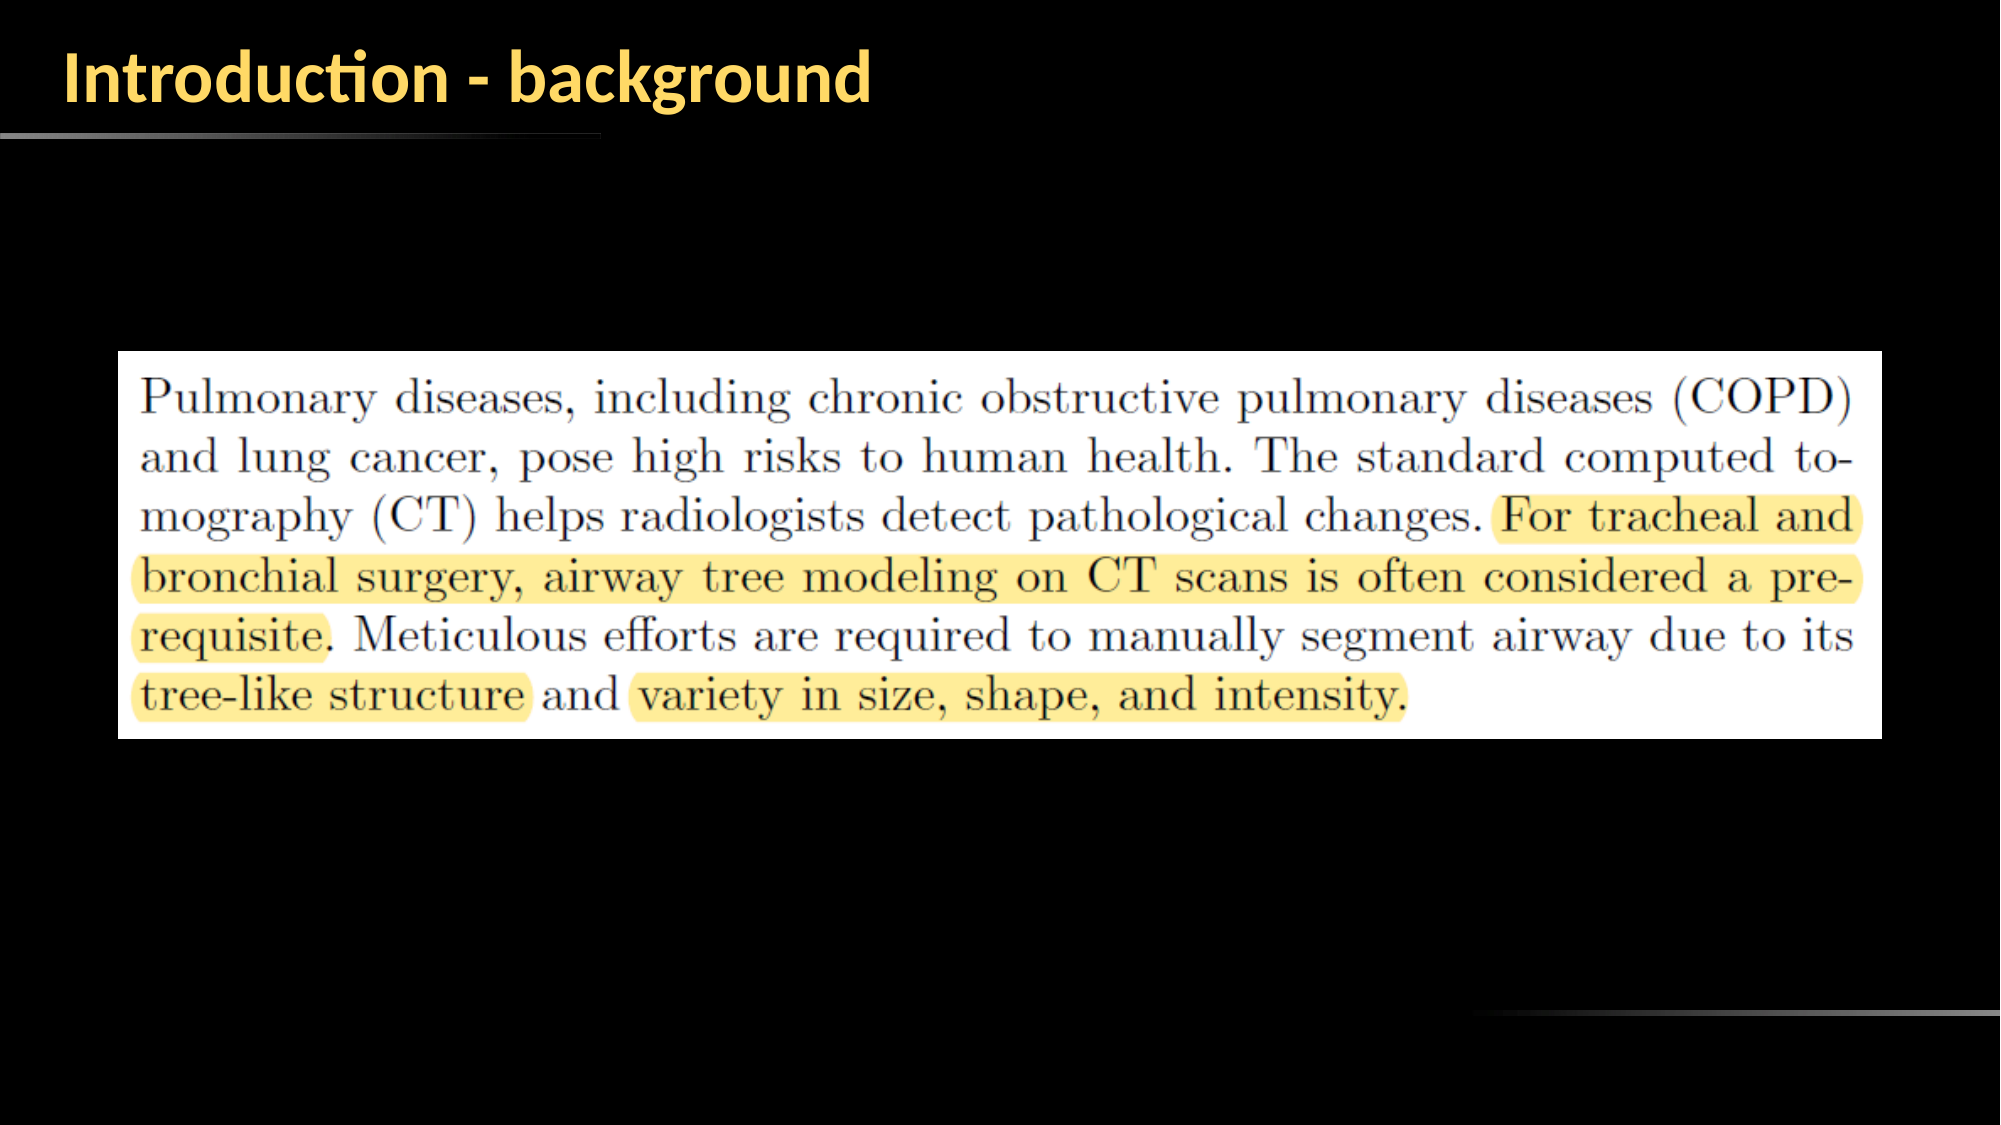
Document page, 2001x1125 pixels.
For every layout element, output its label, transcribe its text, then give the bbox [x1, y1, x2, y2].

title Introduction - background [47, 0, 1942, 167]
picture [1400, 1010, 2000, 1016]
picture [117, 350, 1882, 739]
picture [1, 134, 47, 139]
